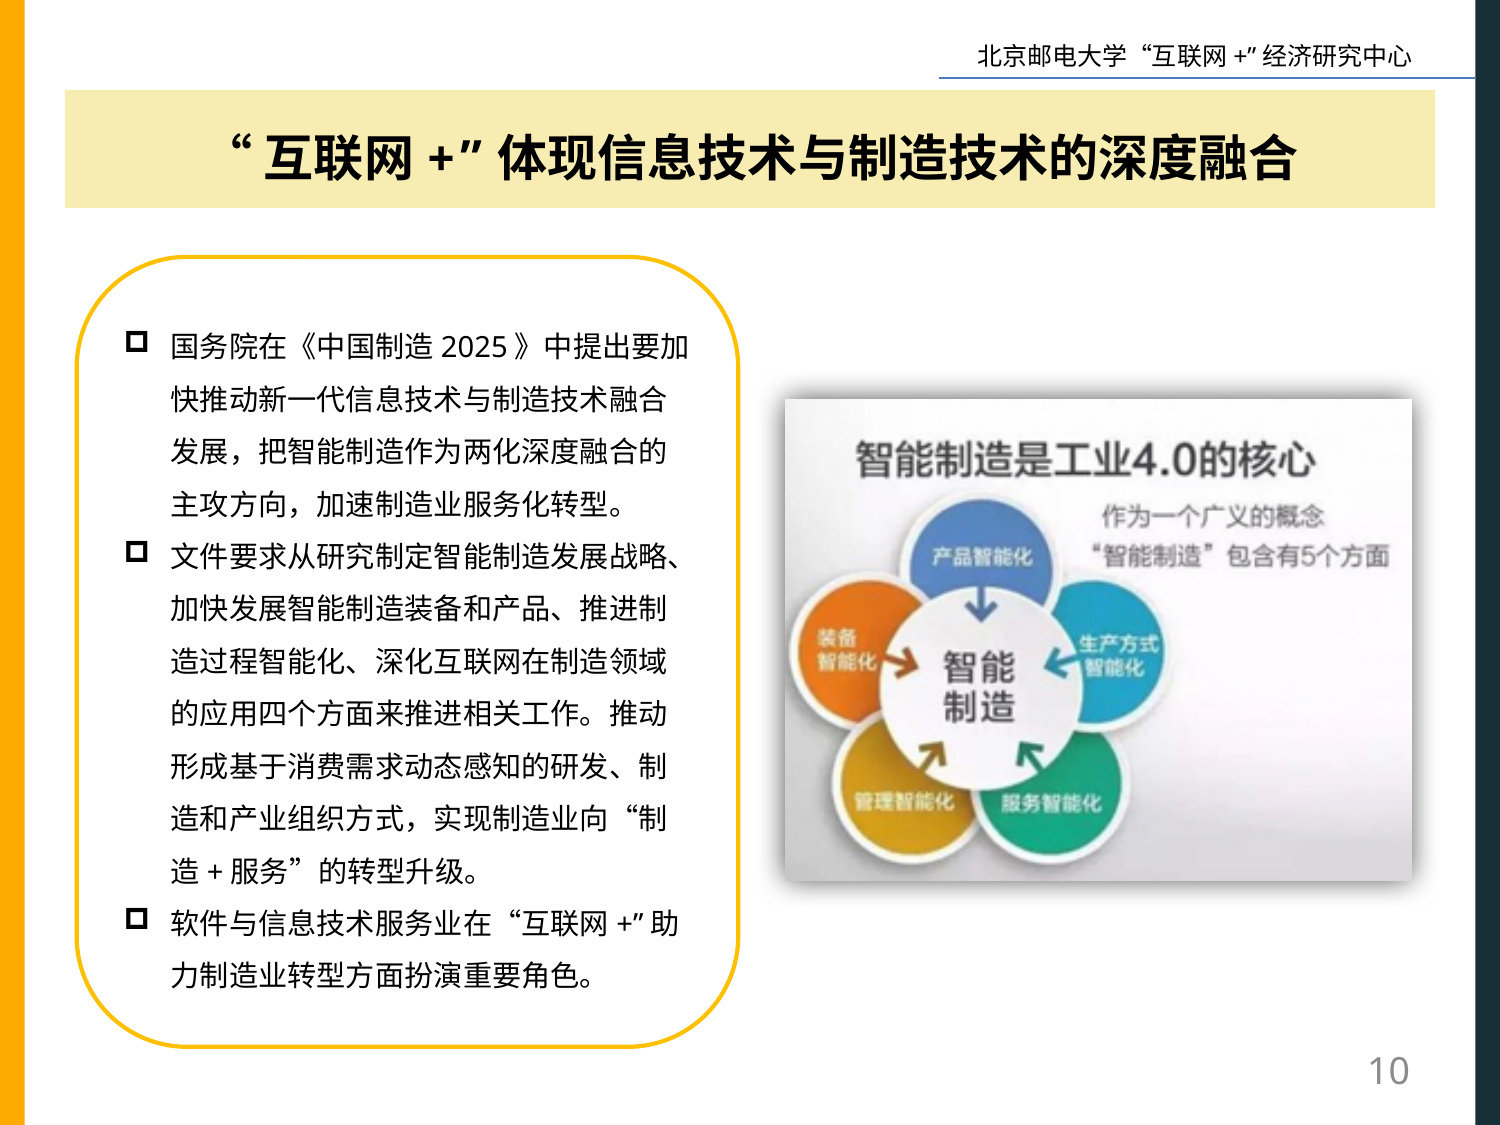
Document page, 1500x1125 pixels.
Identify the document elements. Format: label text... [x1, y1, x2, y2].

picture [785, 399, 1412, 881]
text_box 国务院在《中国制造2025》中提出要加快推动新一代信息技术与制造技术融合发展，把智能制造作为两化深度融合的主攻方向，加速制造业服务化转型。 文件要求从研究制定智能制造发展战略、加快发展智能制造装备和产品、推进制造过程智能化、深化互联网在制造领域的应用四个方面来推进相关工作。推动形成基于消费需求动态感知的研发、制造和产业组织方式，实现制造业向“制造+服务”的转型升级。 软件与信息技术服务业在“互联网+”助力制造业转型方面扮演重要角色。 [74, 254, 741, 1049]
slide_number 10 [1074, 1042, 1425, 1103]
text_box “互联网+”体现信息技术与制造技术的深度融合 [63, 88, 1437, 210]
